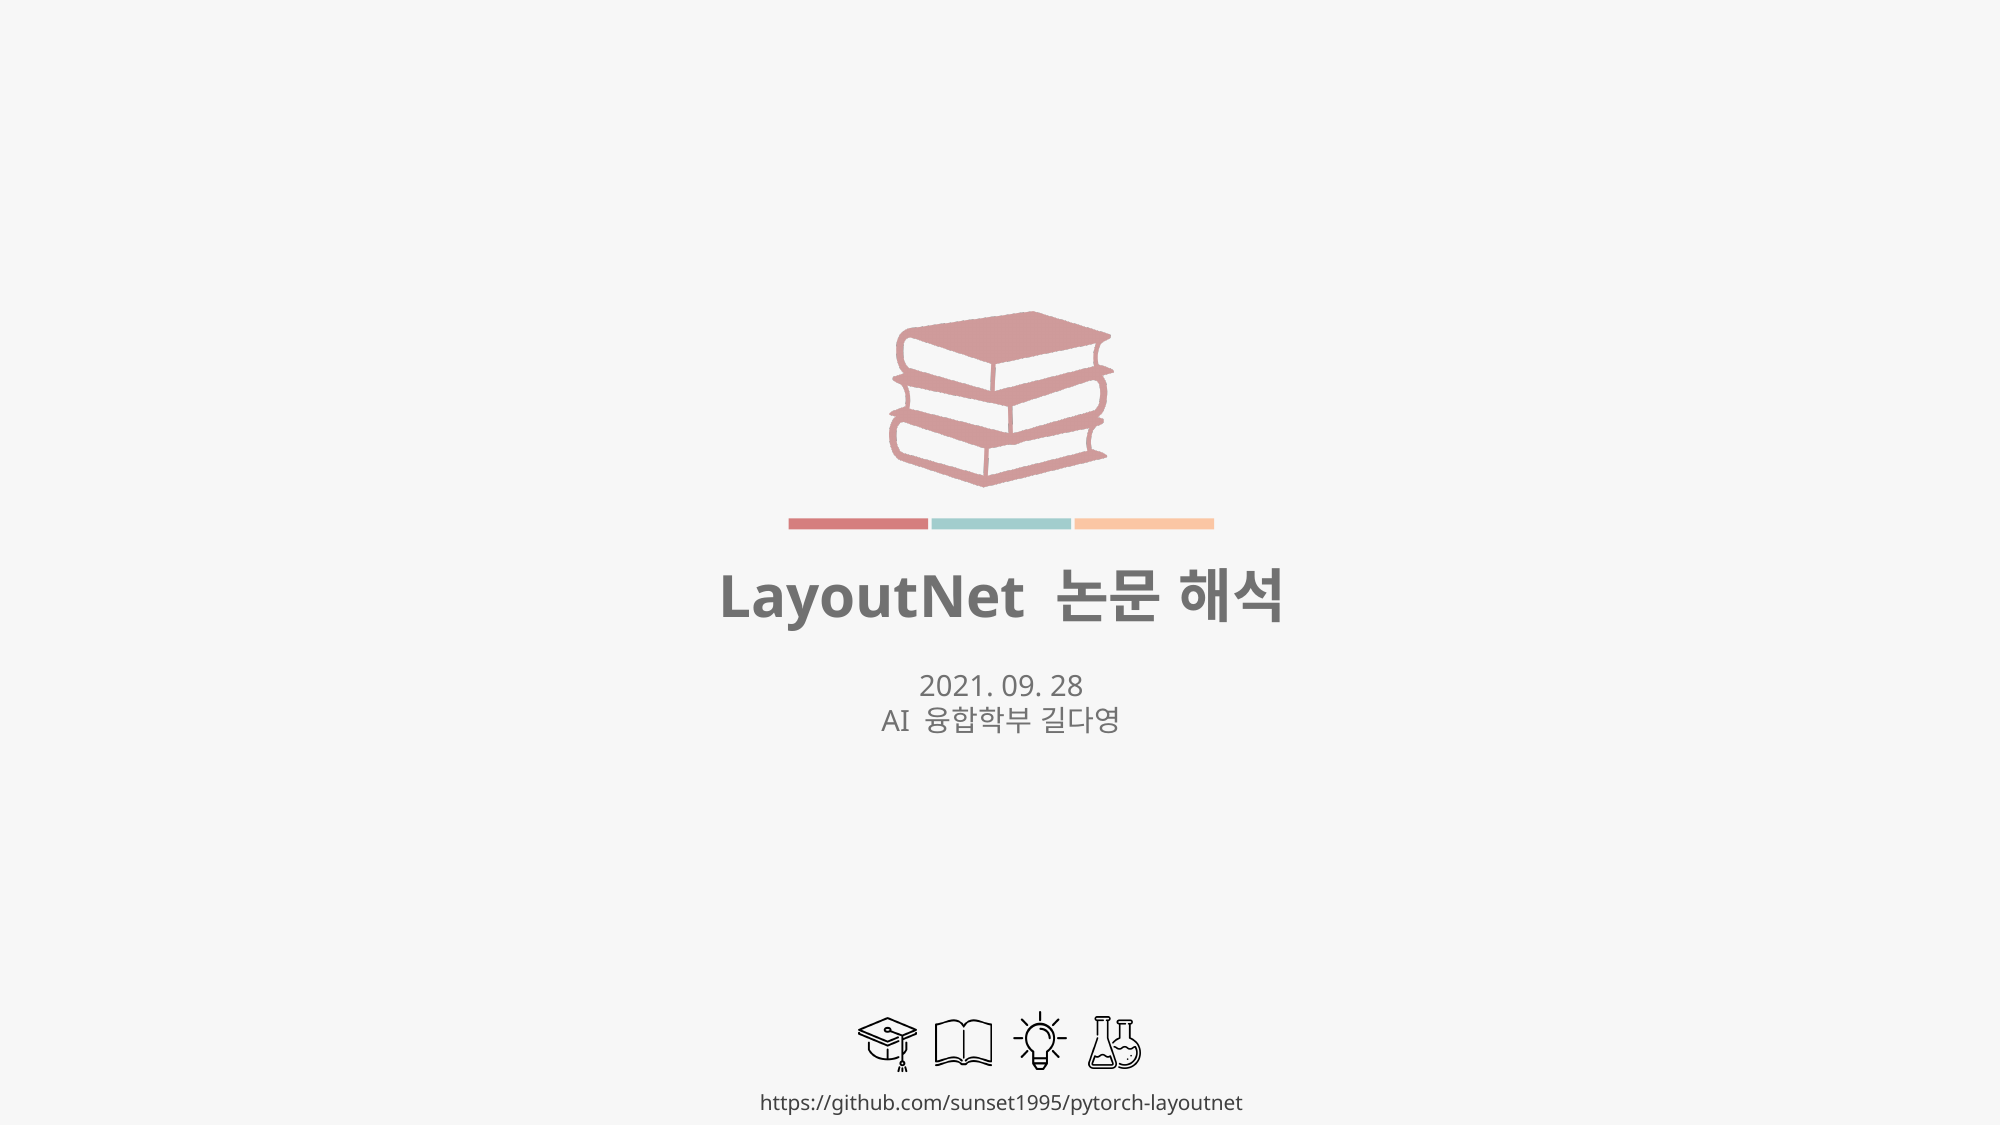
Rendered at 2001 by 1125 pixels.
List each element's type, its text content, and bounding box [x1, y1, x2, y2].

picture [889, 286, 1114, 512]
picture [935, 1014, 992, 1071]
text_box 2021. 09. 28 AI 융합학부 길다영 [707, 660, 1295, 746]
picture [1088, 1016, 1141, 1069]
text_box [1074, 517, 1215, 530]
picture [1011, 1011, 1069, 1070]
text_box [931, 517, 1072, 530]
text_box https://github.com/sunset1995/pytorch-layoutnet [735, 1082, 1268, 1123]
picture [858, 1015, 917, 1074]
text_box [788, 517, 929, 530]
text_box LayoutNet 논문 해석 [646, 551, 1358, 637]
